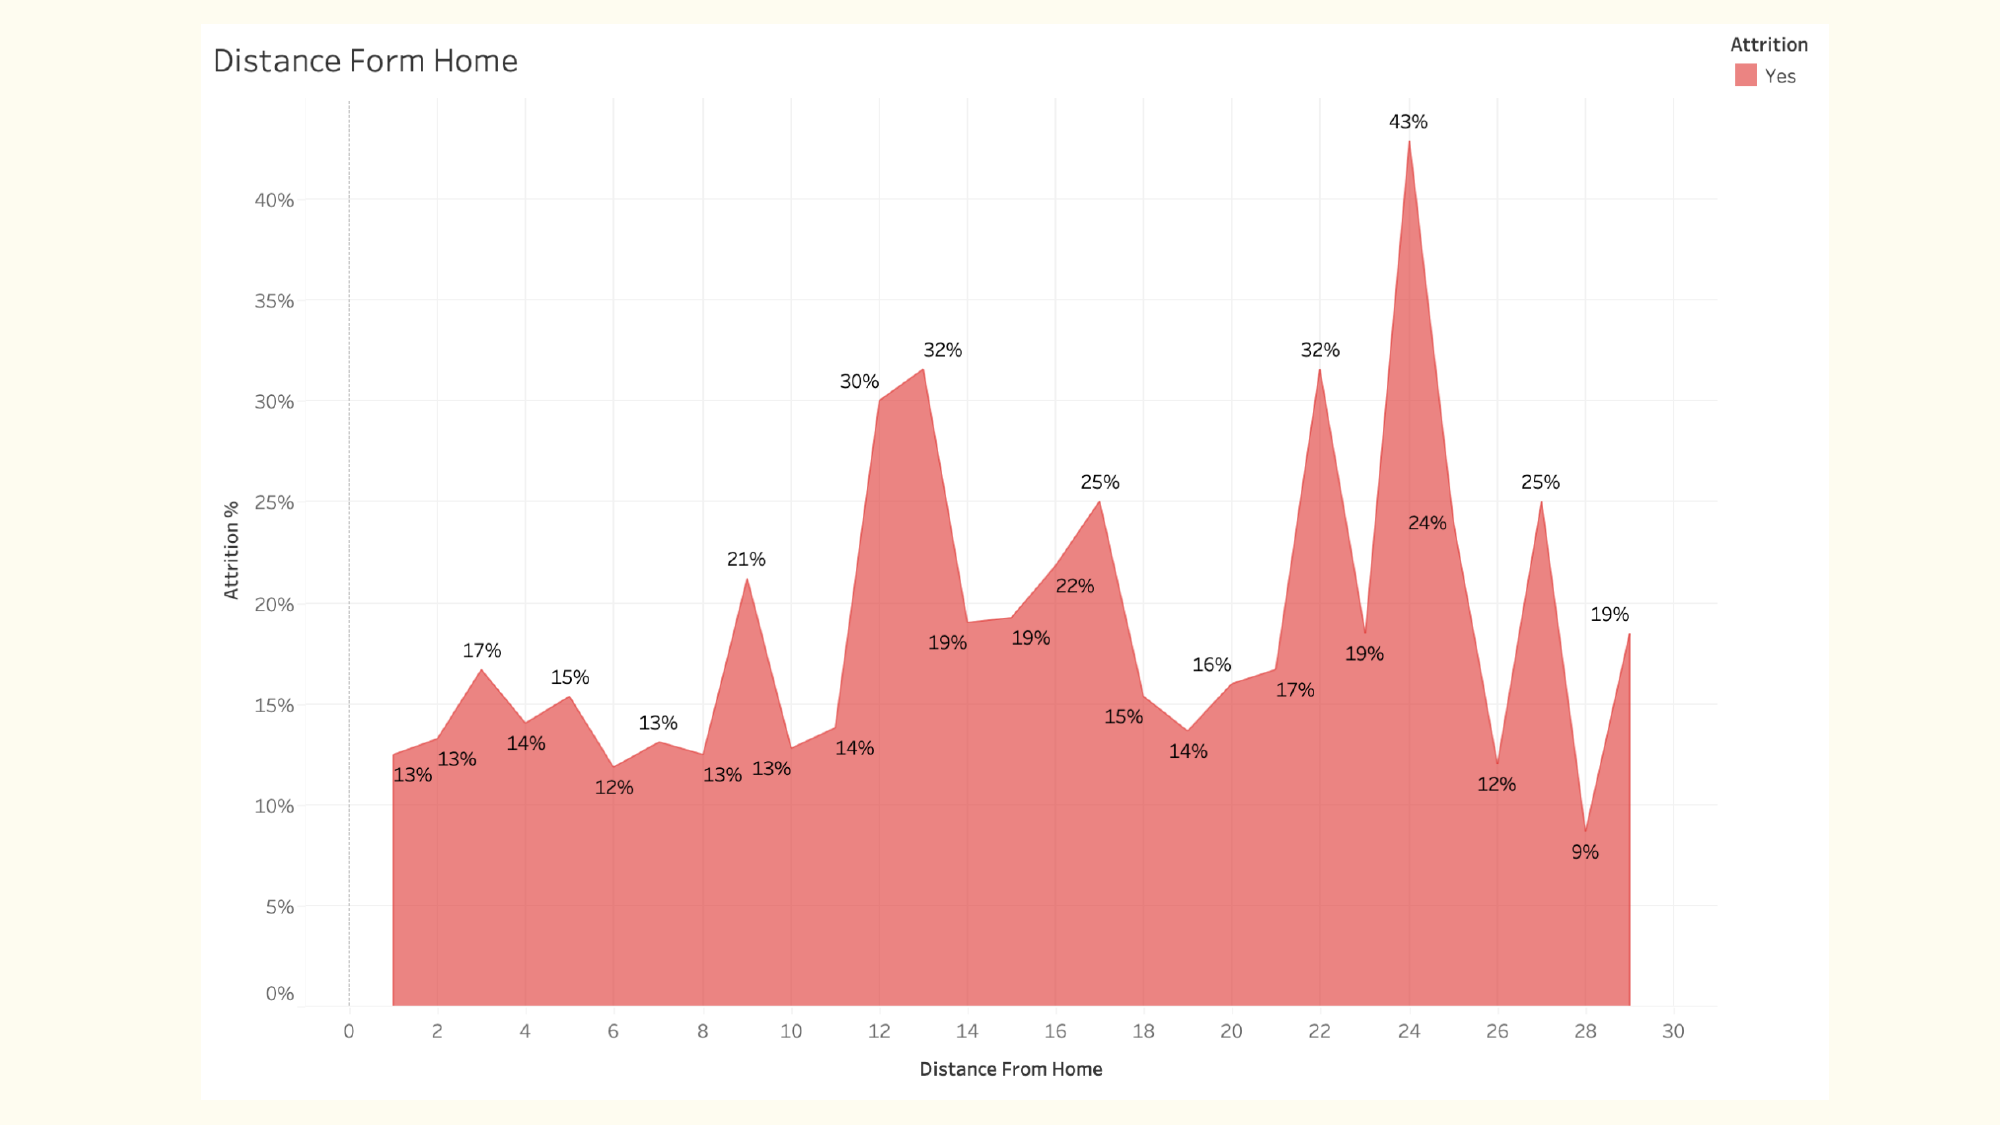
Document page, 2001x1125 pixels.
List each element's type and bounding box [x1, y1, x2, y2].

picture [200, 24, 1829, 1101]
